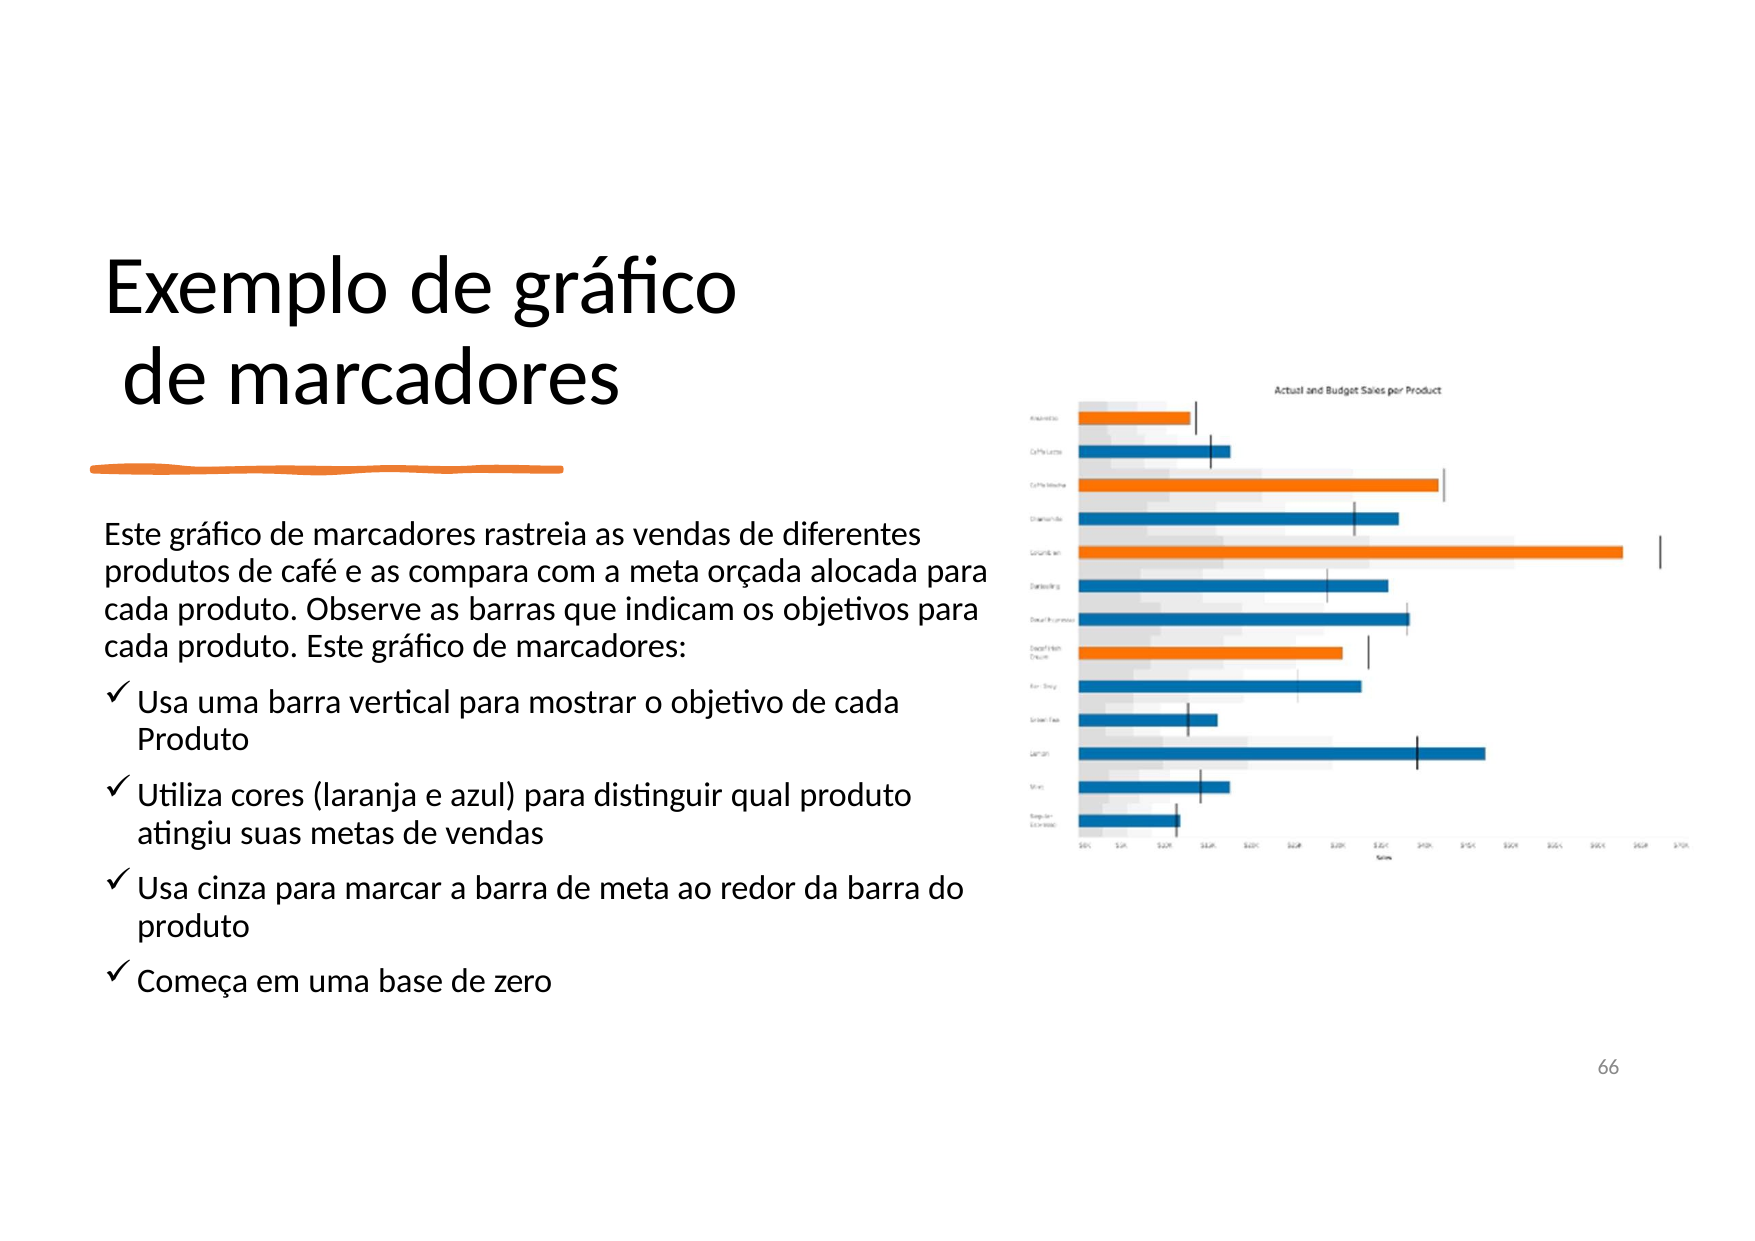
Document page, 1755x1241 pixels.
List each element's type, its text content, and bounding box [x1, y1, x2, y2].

title Exemplo de gráfico de marcadores [102, 226, 746, 448]
picture [1028, 380, 1694, 862]
slide_number 66 [1595, 1056, 1627, 1241]
text_box Este gráfico de marcadores rastreia as vendas de diferentes produtos de café e as compara com a meta orçada alocada para cada produto. Observe as barras que indicam os objetivos para cada produto. Este gráfico de marcadores: Usa uma barra vertical para mostrar o objetivo de cada Produto Utiliza cores (laranja e azul) para distinguir qual produto atingiu suas metas de vendas Usa cinza para marcar a barra de meta ao redor da barra do produto Começa em uma base de zero [102, 507, 1001, 1000]
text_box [89, 462, 564, 476]
